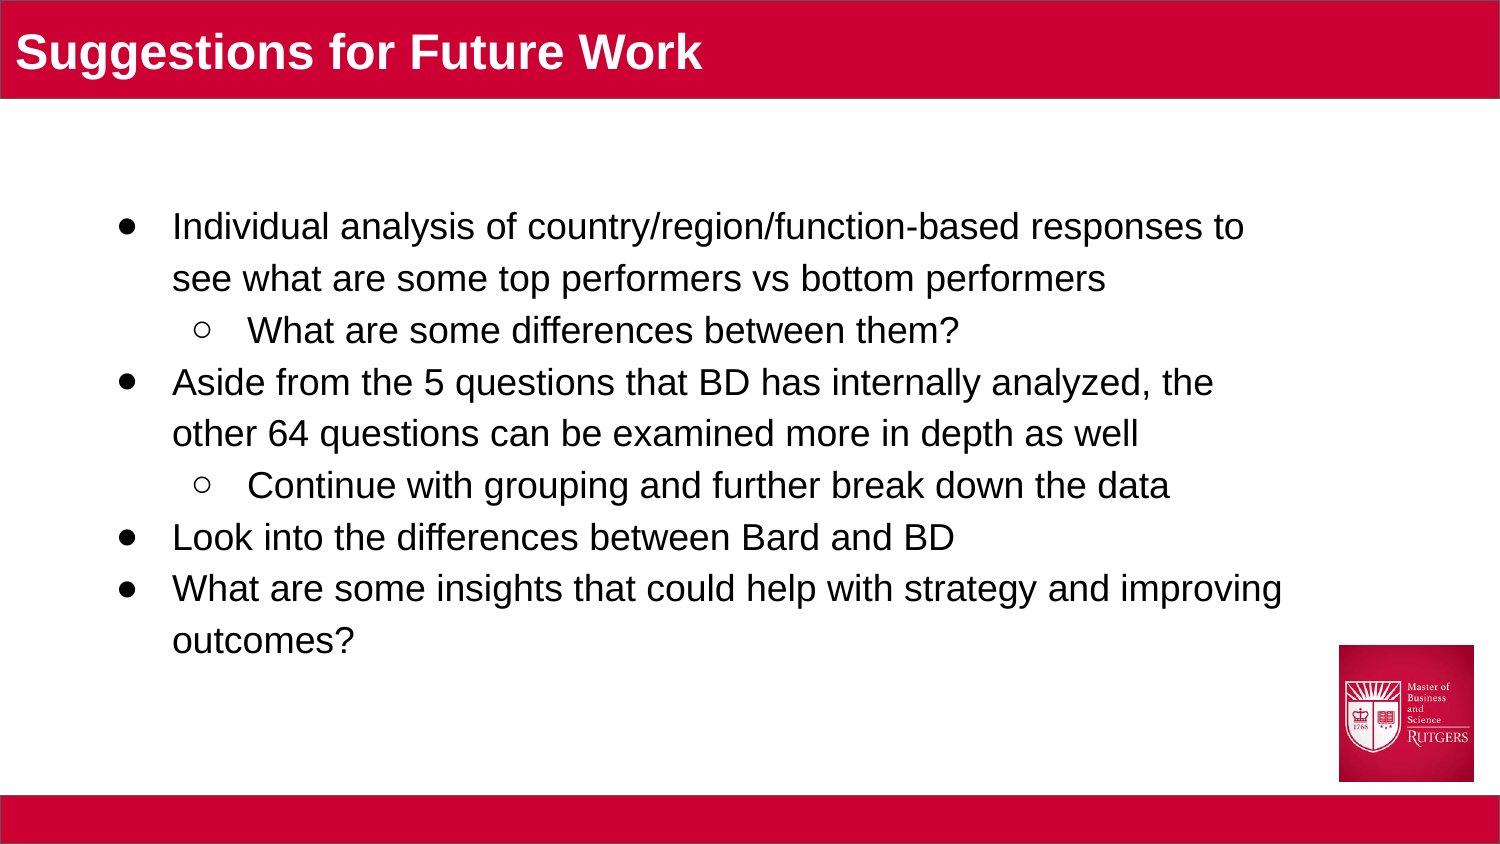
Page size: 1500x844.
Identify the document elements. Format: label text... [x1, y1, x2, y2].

text_box Individual analysis of country/region/function-based responses to see what are some top performers vs bottom performers What are some differences between them? Aside from the 5 questions that BD has internally analyzed, the other 64 questions can be examined more in depth as well Continue with grouping and further break down the data Look into the differences between Bard and BD What are some insights that could help with strategy and improving outcomes? [82, 180, 1323, 755]
text_box [0, 795, 1500, 844]
text_box Suggestions for Future Work [0, 0, 1500, 99]
picture [1338, 645, 1474, 782]
